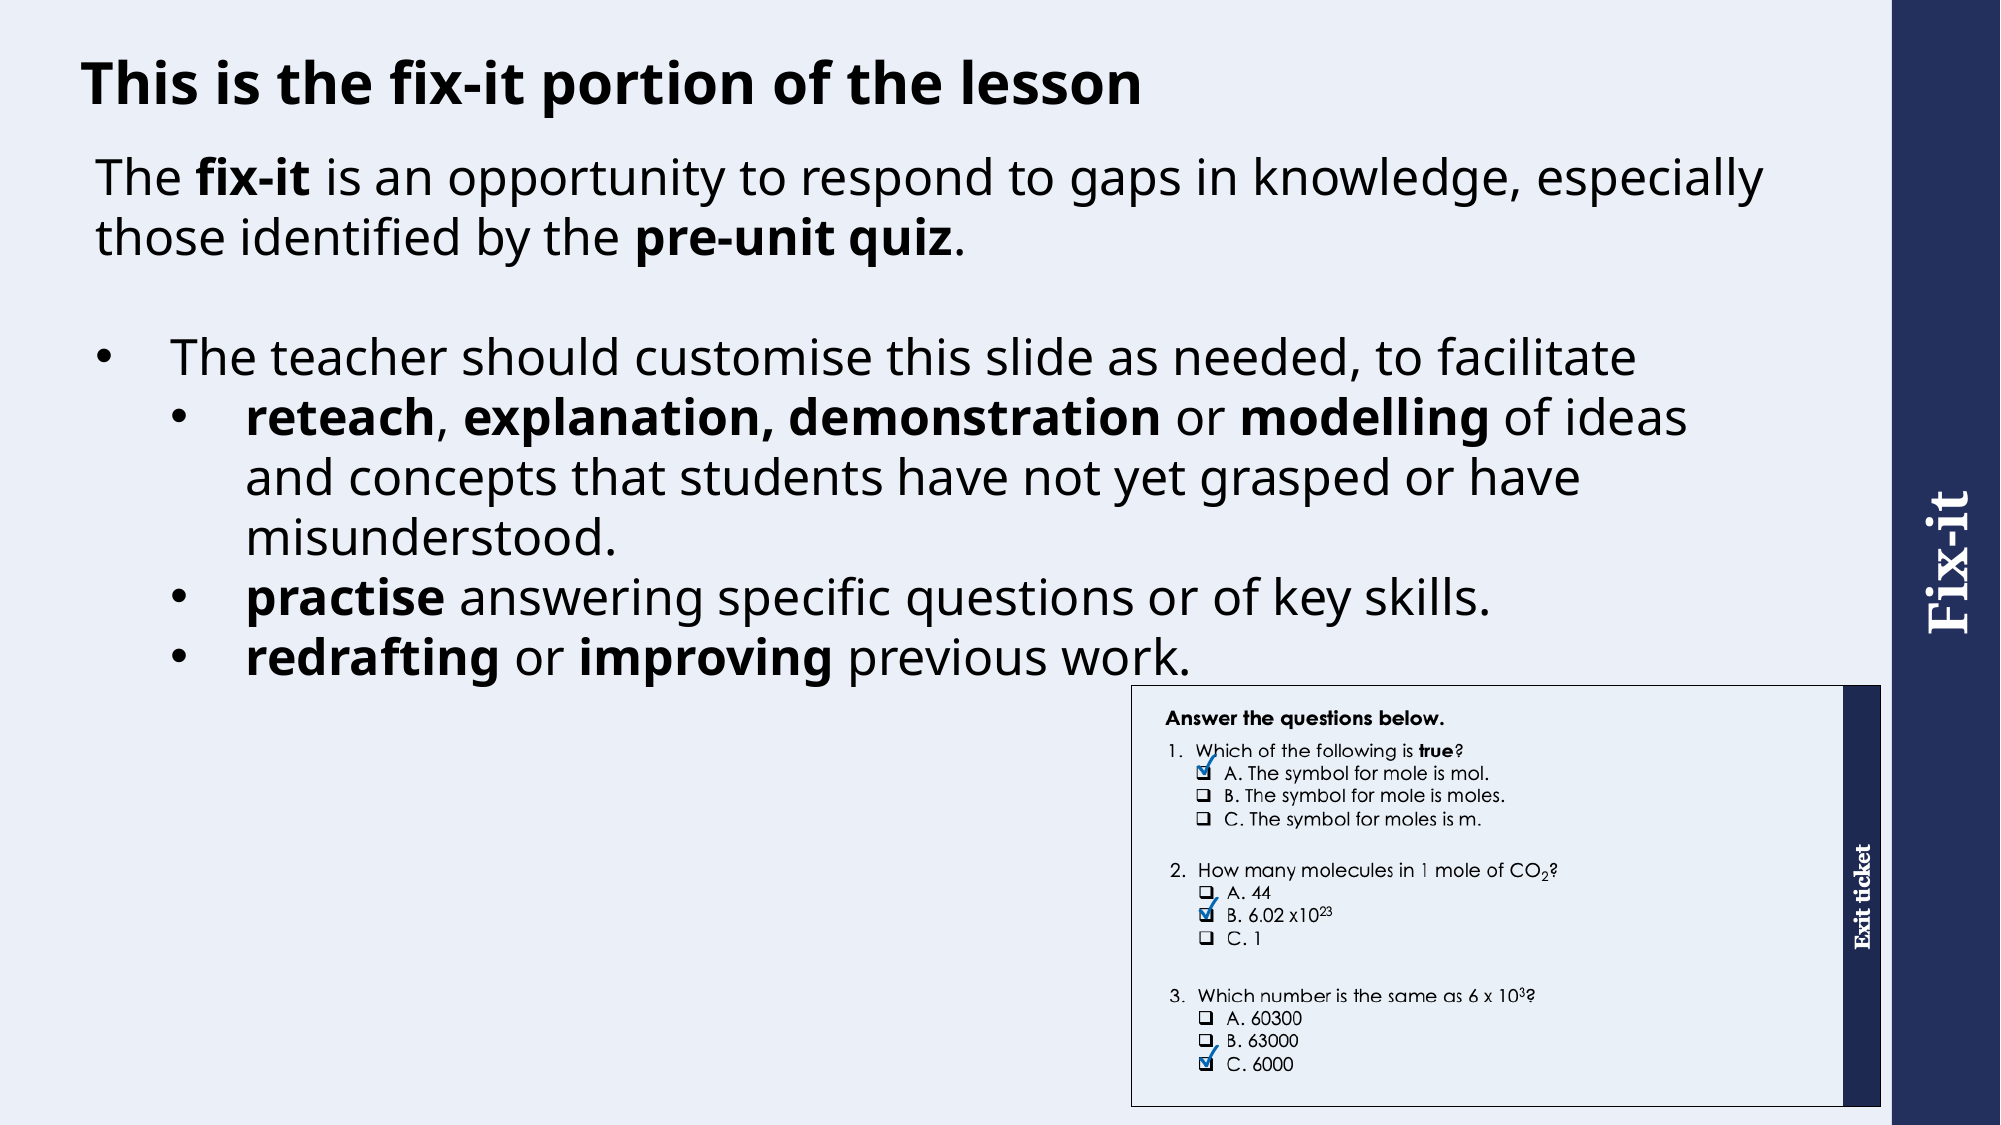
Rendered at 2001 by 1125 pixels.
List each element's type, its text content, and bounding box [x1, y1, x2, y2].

text_box The fix-it is an opportunity to respond to gaps in knowledge, especially those identified by the pre-unit quiz. The teacher should customise this slide as needed, to facilitate reteach, explanation, demonstration or modelling of ideas and concepts that students have not yet grasped or have misunderstood. practise answering specific questions or of key skills. redrafting or improving previous work. [80, 118, 1788, 729]
picture [1131, 685, 1881, 1107]
title This is the fix-it portion of the lesson [80, 0, 1823, 118]
